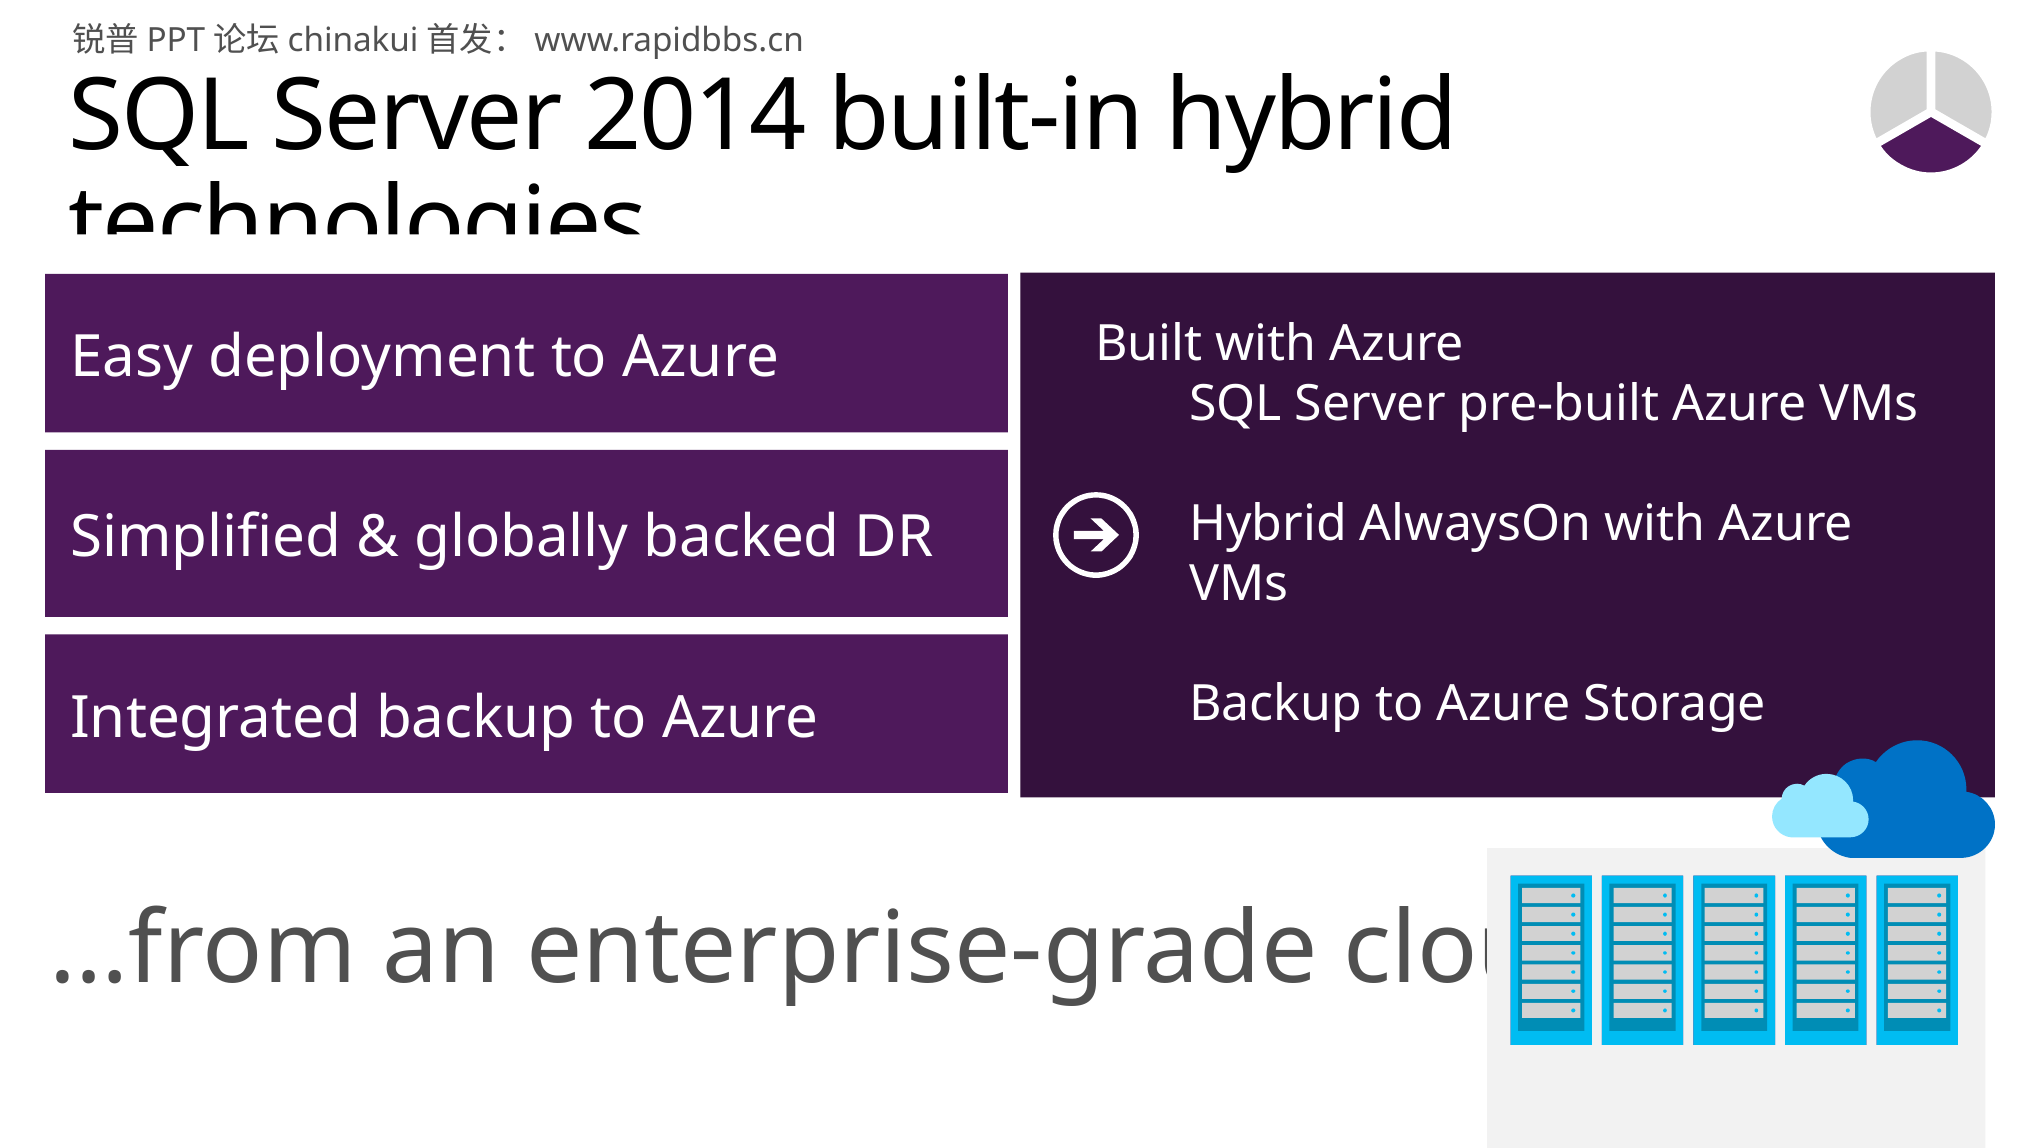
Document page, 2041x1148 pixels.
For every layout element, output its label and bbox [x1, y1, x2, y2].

text_box [25, 739, 1996, 1148]
text_box [1052, 491, 1140, 579]
text_box [0, 0, 2041, 1148]
text_box [1858, 47, 1996, 177]
